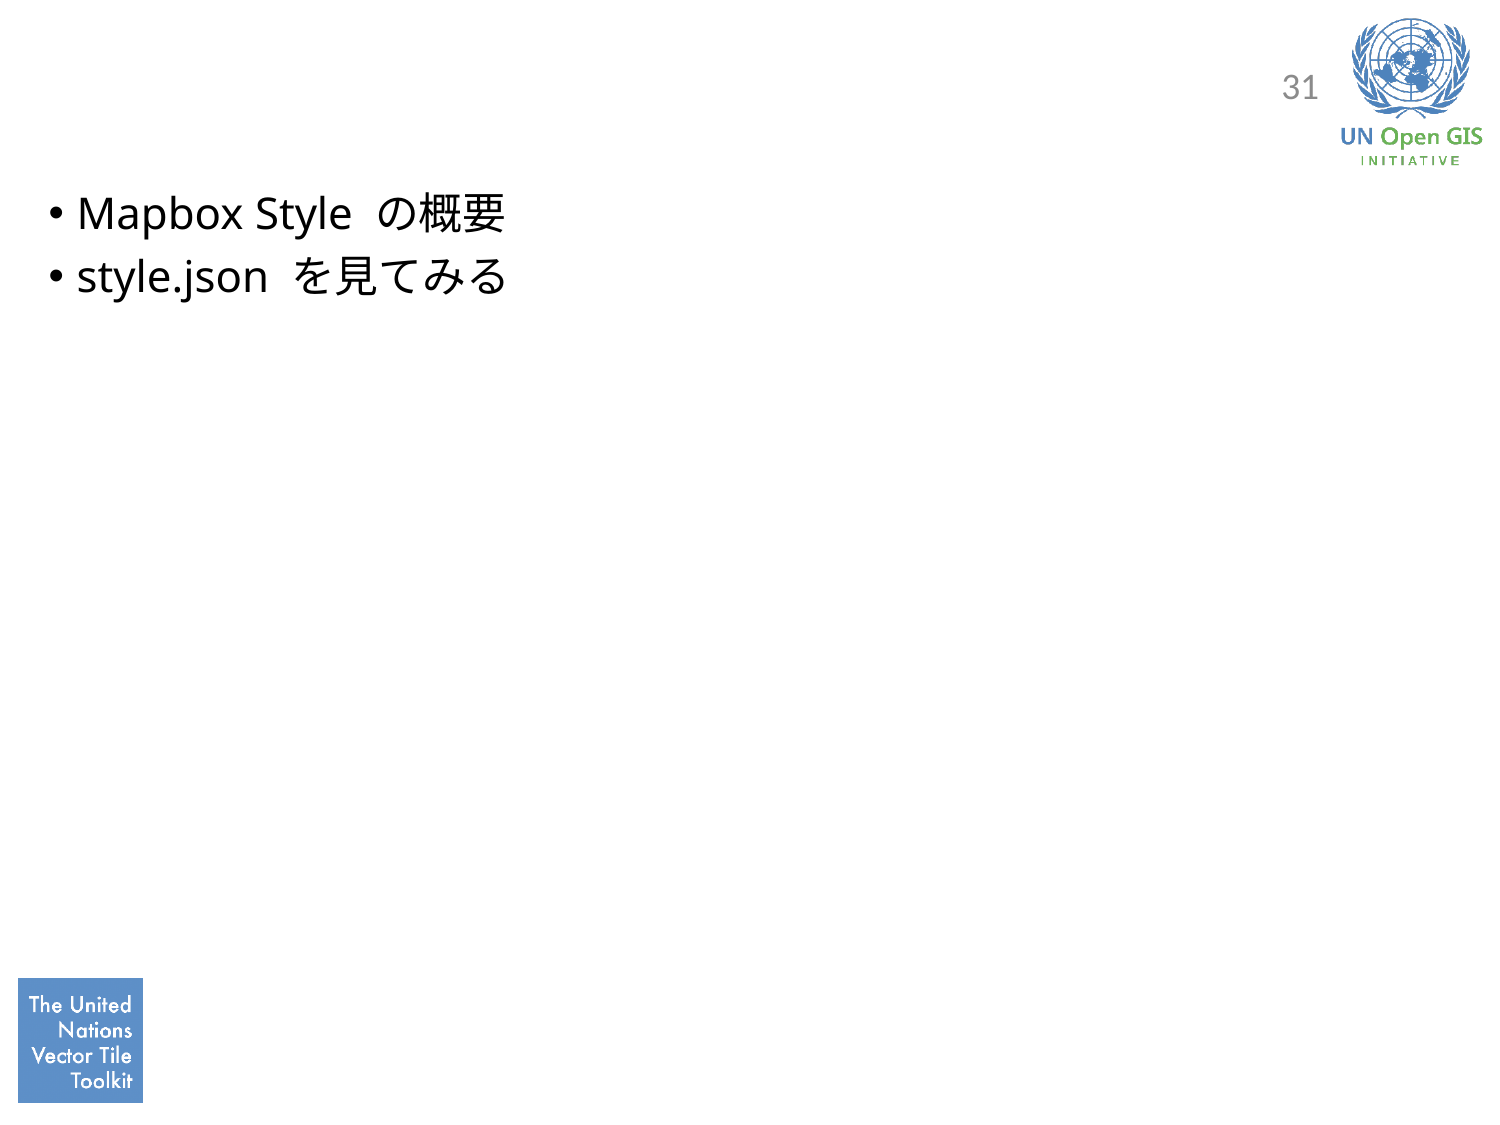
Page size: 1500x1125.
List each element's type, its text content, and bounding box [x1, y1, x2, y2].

picture [1319, 0, 1500, 184]
picture [18, 978, 143, 1103]
list Mapbox Style の概要 style.json を見てみる [33, 183, 1397, 1014]
slide_number 31 [1240, 54, 1335, 115]
